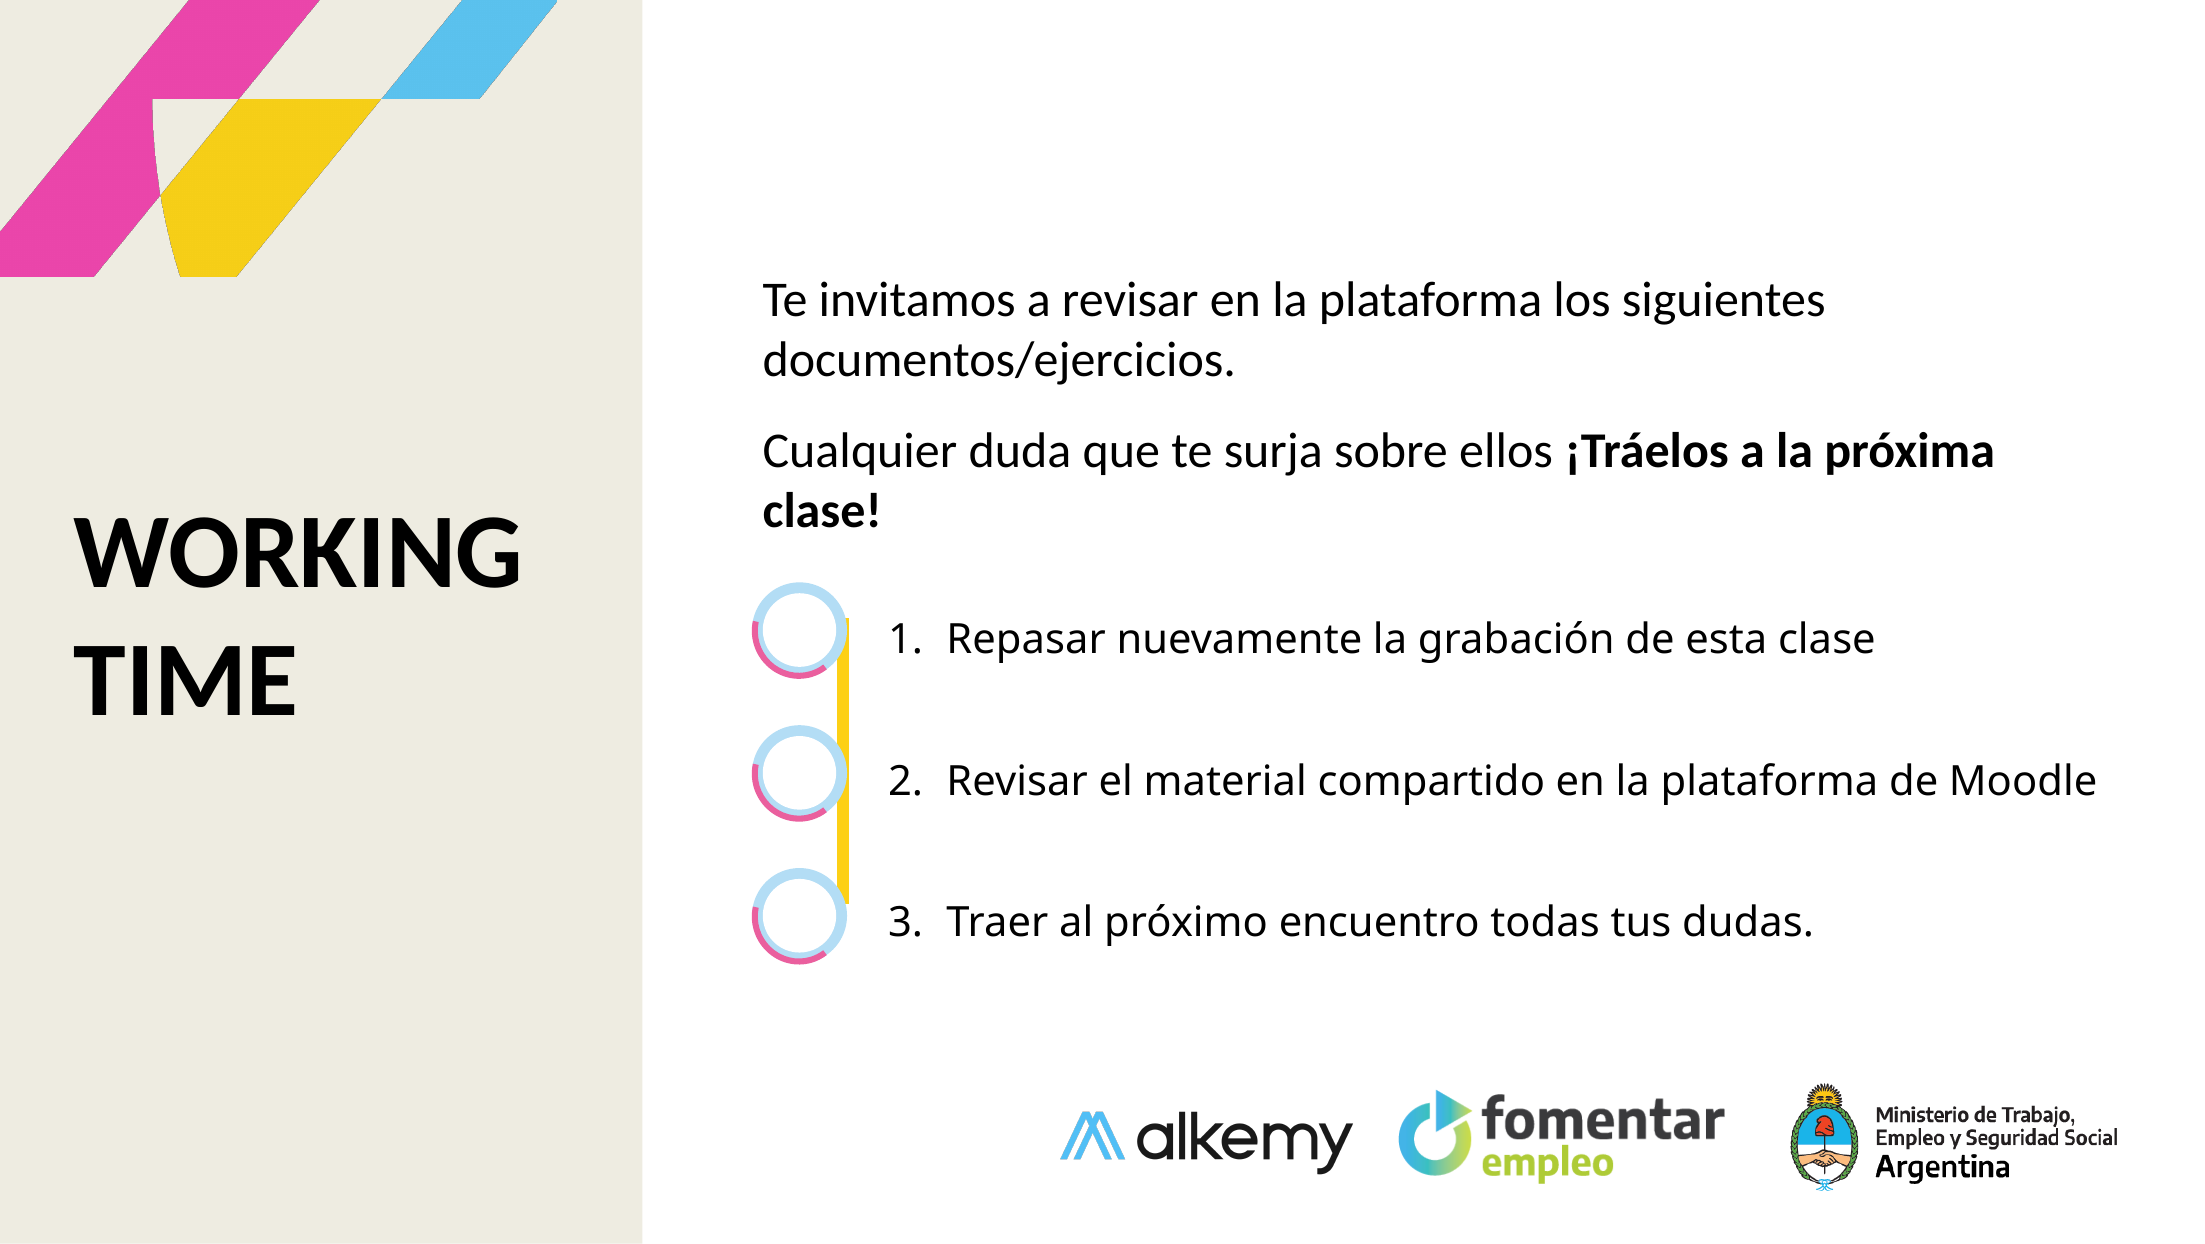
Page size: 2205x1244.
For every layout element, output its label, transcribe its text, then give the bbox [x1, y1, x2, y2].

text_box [740, 857, 857, 977]
picture [0, 0, 557, 277]
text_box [740, 572, 857, 691]
picture [1790, 1083, 2117, 1191]
text_box Repasar nuevamente la grabación de esta clase Revisar el material compartido en la plataforma de Moodle Traer al próximo encuentro todas tus dudas. [856, 596, 2151, 961]
picture [1398, 1089, 1725, 1185]
picture [1024, 1071, 1388, 1203]
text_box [740, 714, 857, 834]
text_box WORKING TIME [51, 459, 587, 759]
text_box Te invitamos a revisar en la plataforma los siguientes documentos/ejercicios. Cualquier duda que te surja sobre ellos ¡Tráelos a la próxima clase! [740, 244, 2114, 560]
